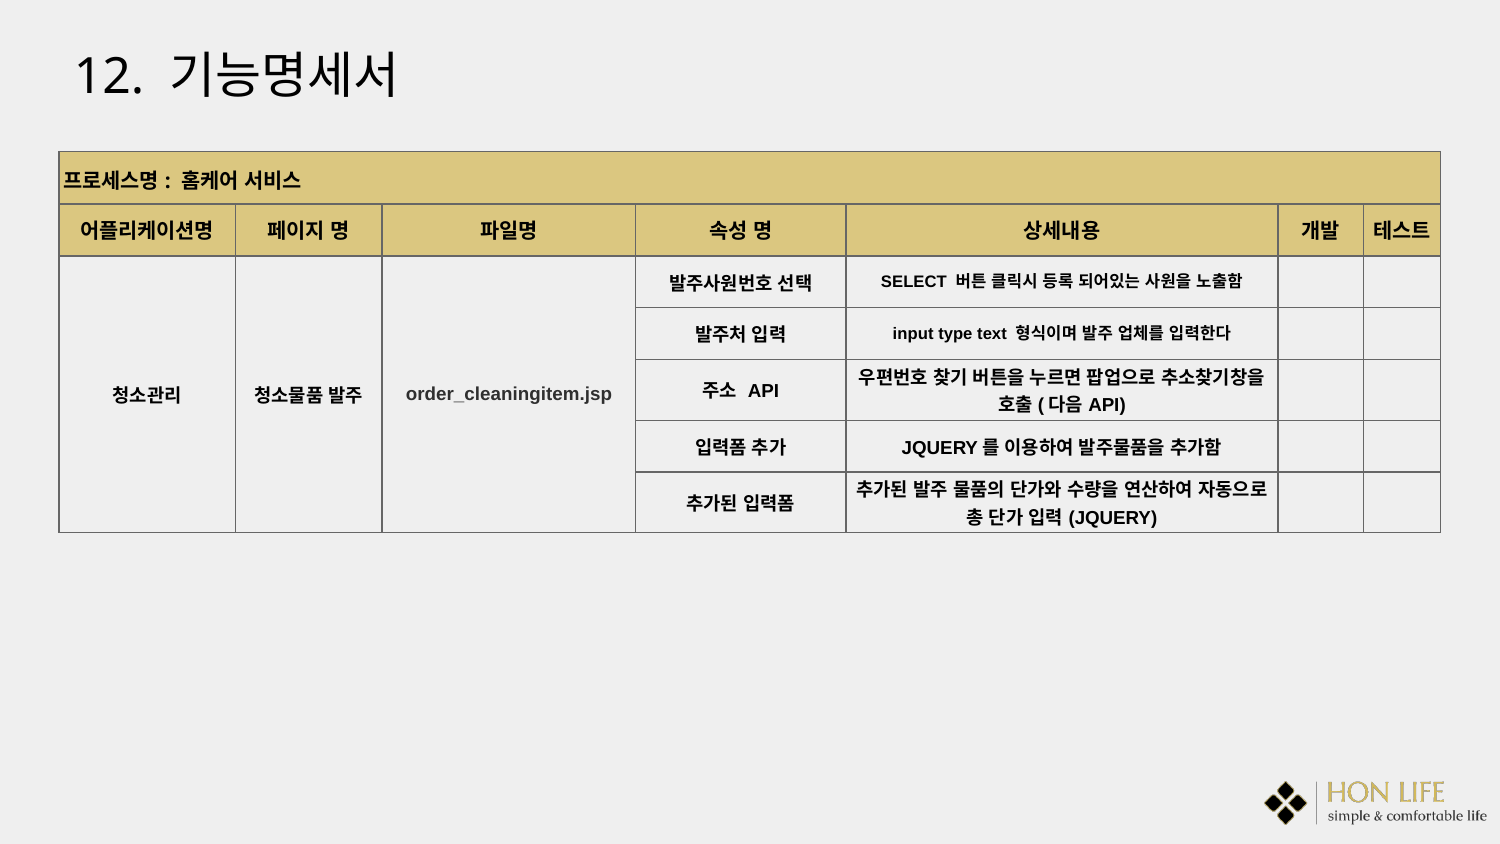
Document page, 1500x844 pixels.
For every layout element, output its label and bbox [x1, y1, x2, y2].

table_cell [636, 308, 845, 359]
table_cell [636, 473, 845, 532]
table_header [60, 152, 1440, 203]
picture [1244, 757, 1500, 844]
table_cell [1279, 473, 1363, 532]
table_cell [847, 205, 1277, 255]
table_cell [1364, 257, 1440, 307]
table_cell [1279, 205, 1363, 255]
table_cell [636, 257, 845, 307]
text_box [49, 28, 718, 147]
table_cell [636, 360, 845, 420]
table_cell [1279, 308, 1363, 359]
table_cell [1364, 473, 1440, 532]
table_cell [847, 360, 1277, 420]
table_cell [383, 257, 635, 532]
table_cell [636, 421, 845, 471]
table_cell [847, 421, 1277, 471]
table_cell [847, 257, 1277, 307]
table_cell [236, 205, 381, 255]
table_cell [1279, 360, 1363, 420]
table_cell [1364, 421, 1440, 471]
table_cell [236, 257, 381, 532]
table_cell [60, 257, 235, 532]
table_cell [1364, 308, 1440, 359]
table_cell [60, 205, 235, 255]
table_cell [1364, 360, 1440, 420]
table_cell [383, 205, 635, 255]
table_cell [1279, 421, 1363, 471]
table_cell [1364, 205, 1440, 255]
table_cell [847, 308, 1277, 359]
table_cell [1279, 257, 1363, 307]
table_cell [636, 205, 845, 255]
table_cell [847, 473, 1277, 532]
